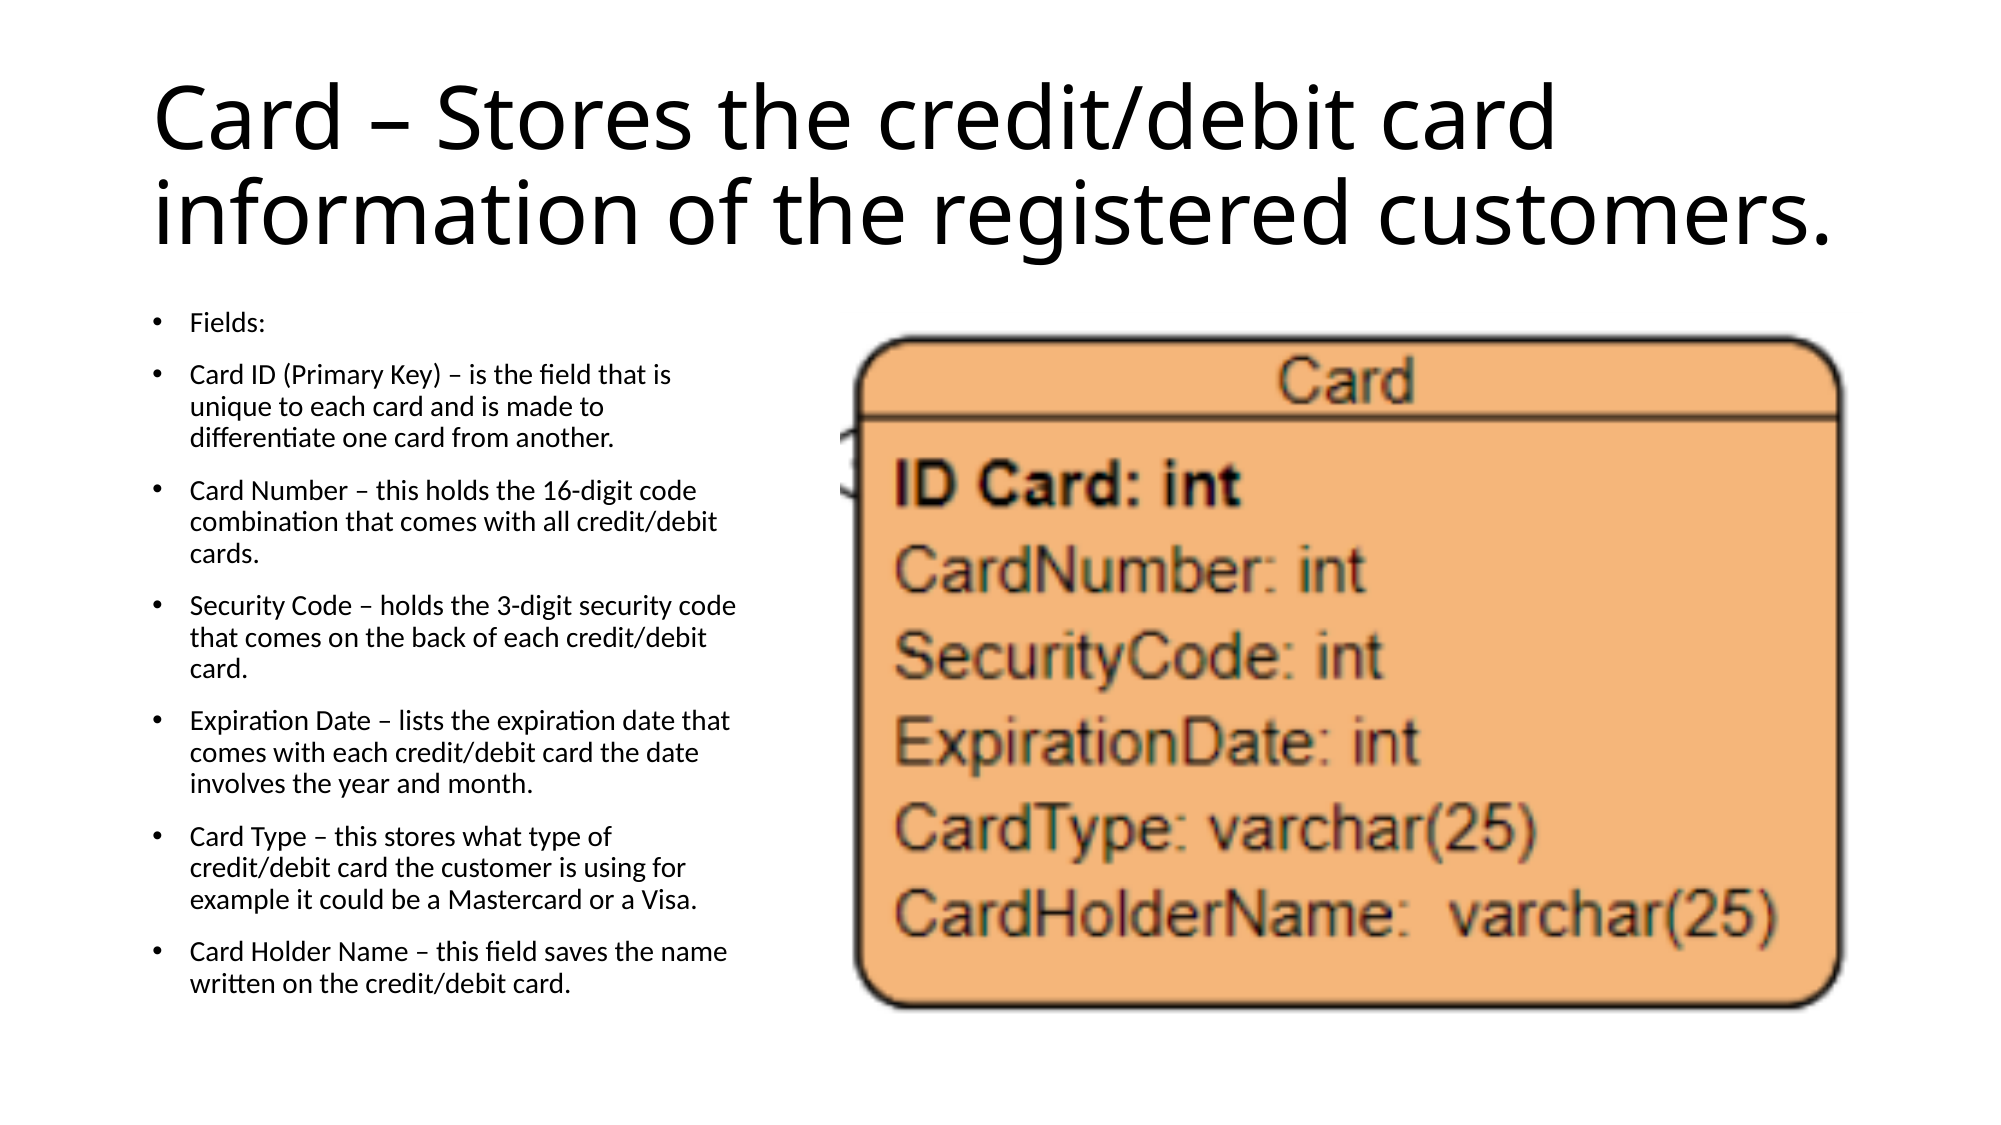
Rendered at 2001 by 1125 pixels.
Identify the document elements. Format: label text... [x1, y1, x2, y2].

title Card – Stores the credit/debit card information of the registered customers. [137, 59, 1863, 278]
picture [839, 312, 1863, 1014]
list Fields: Card ID (Primary Key) – is the field that is unique to each card and is made to differentiate one card from another. Card Number – this holds the 16-digit code combination that comes with all credit/debit cards. Security Code – holds the 3-digit security code that comes on the back of each credit/debit card. Expiration Date – lists the expiration date that comes with each credit/debit card the date involves the year and month. Card Type – this stores what type of credit/debit card the customer is using for example it could be a Mastercard or a Visa. Card Holder Name – this field saves the name written on the credit/debit card. [137, 299, 761, 1014]
